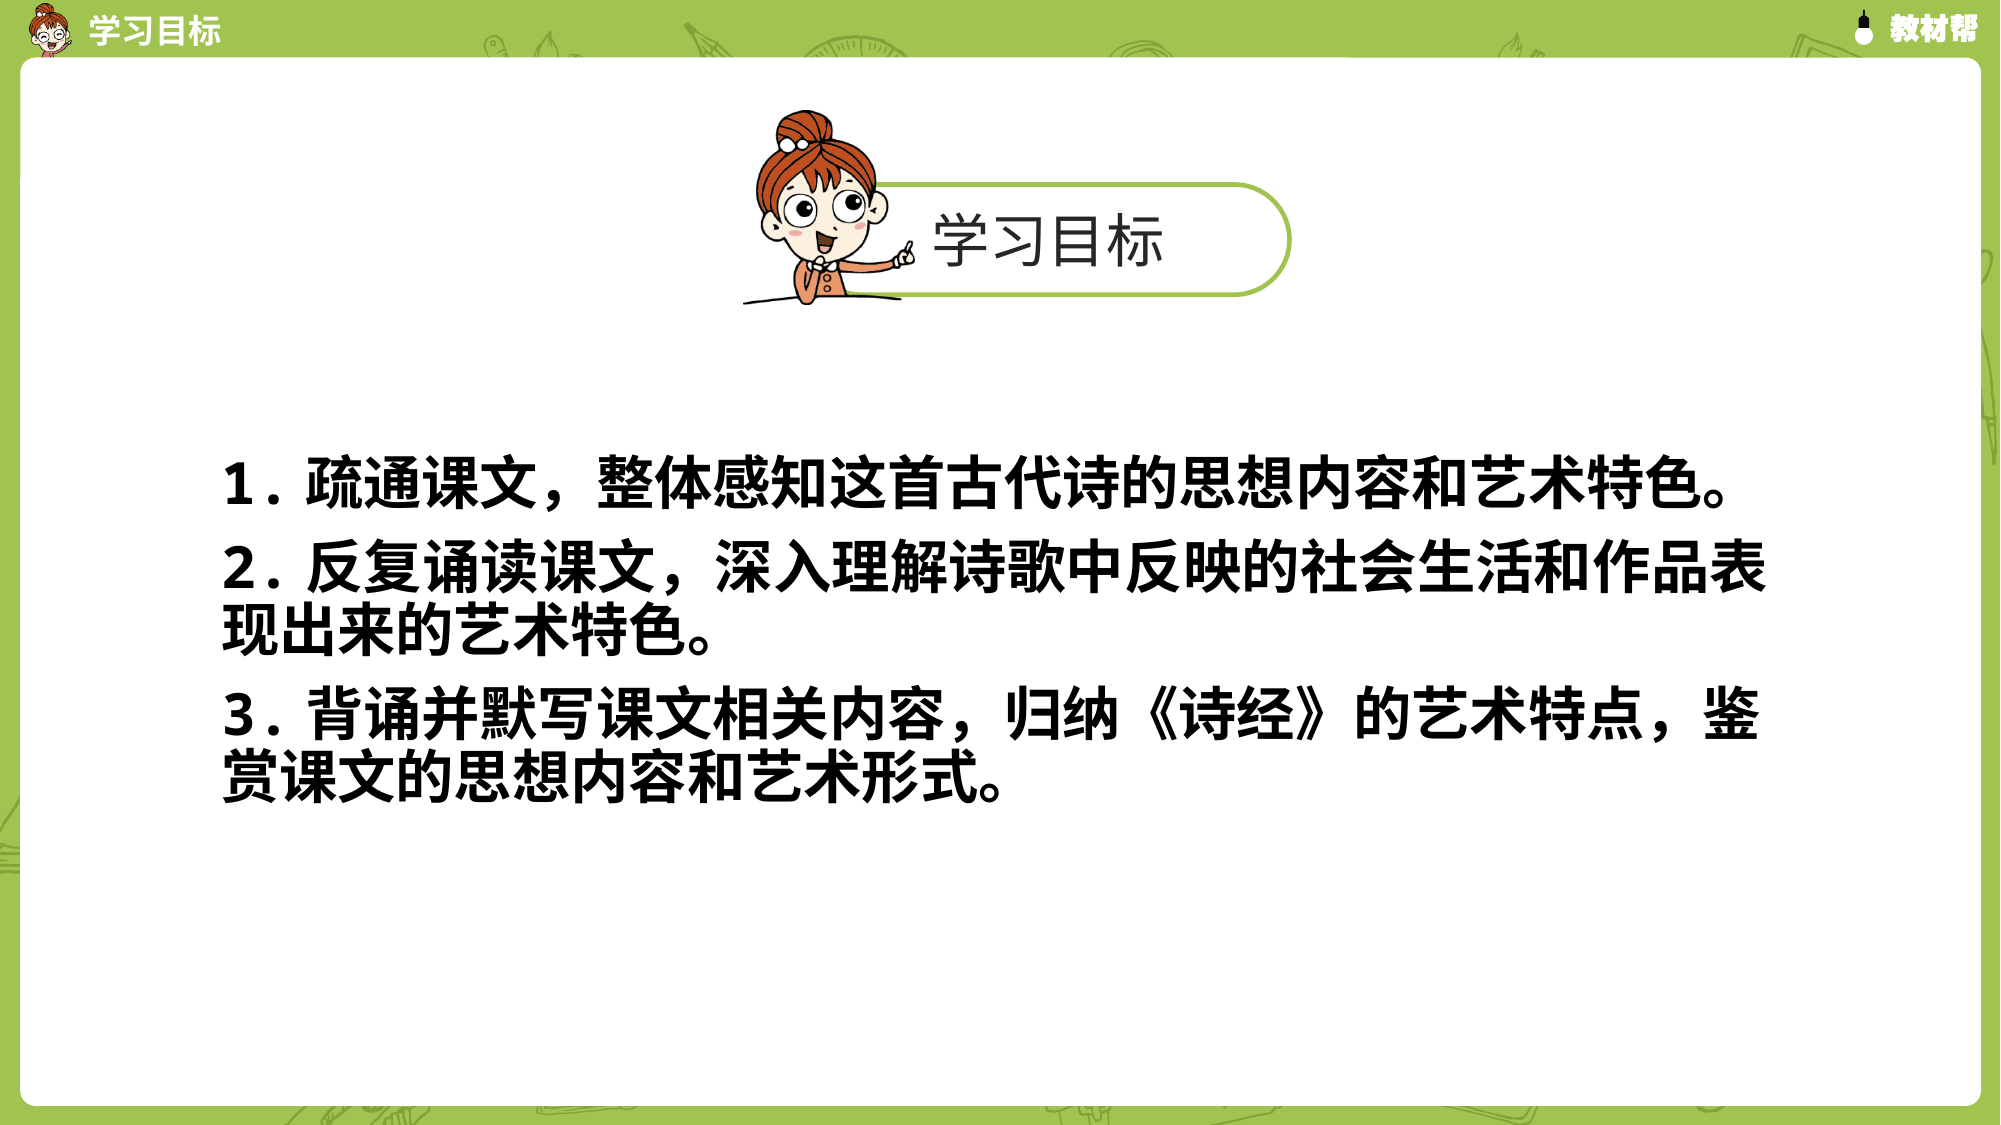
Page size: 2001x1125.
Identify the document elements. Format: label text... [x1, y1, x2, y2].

text_box 学习目标 [915, 183, 1291, 296]
list 1.疏通课文，整体感知这首古代诗的思想内容和艺术特色。 2.反复诵读课文，深入理解诗歌中反映的社会生活和作品表现出来的艺术特色。 3.背诵并默写课文相关内容，归纳《诗经》的艺术特点，鉴赏课文的思想内容和艺术形式。 [205, 446, 1784, 803]
picture [29, 3, 72, 58]
picture [743, 110, 915, 305]
